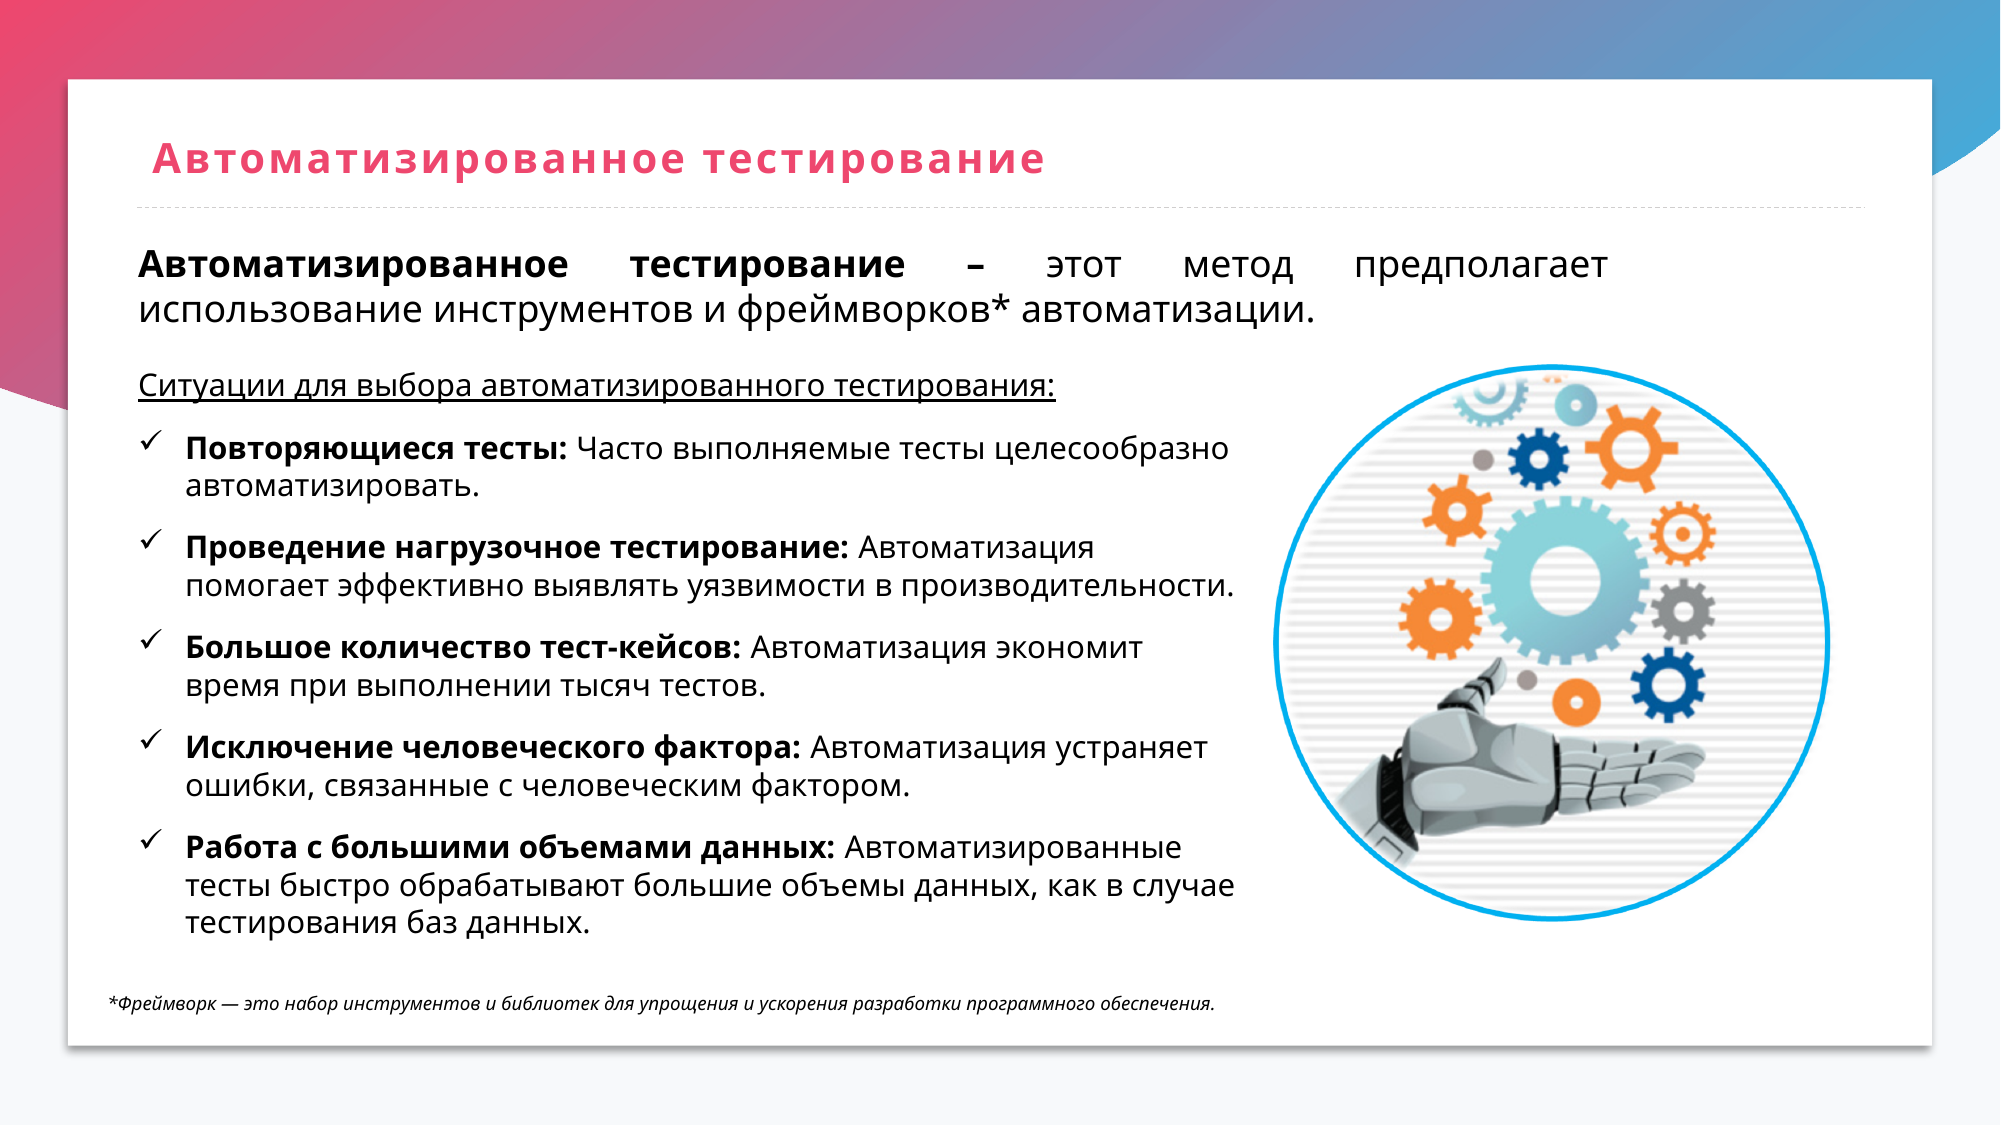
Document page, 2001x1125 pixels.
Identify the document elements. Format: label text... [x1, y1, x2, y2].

text_box Автоматизированное тестирование – этот метод предполагает использование инструментов и фреймворков* автоматизации. [123, 232, 1624, 338]
picture [1273, 364, 1534, 625]
text_box *Фреймворк — это набор инструментов и библиотек для упрощения и ускорения разработки программного обеспечения. [92, 983, 1343, 1022]
text_box Ситуации для выбора автоматизированного тестирования: Повторяющиеся тесты: Часто выполняемые тесты целесообразно автоматизировать. Проведение нагрузочное тестирование: Автоматизация помогает эффективно выявлять уязвимости в производительности. Большое количество тест-кейсов: Автоматизация экономит время при выполнении тысяч тестов. Исключение человеческого фактора: Автоматизация устраняет ошибки, связанные с человеческим фактором. Работа с большими объемами данных: Автоматизированные тесты быстро обрабатывают большие объемы данных, как в случае тестирования баз данных. [123, 358, 1253, 948]
title Автоматизированное тестирование [137, 111, 1863, 208]
picture [1273, 364, 1840, 924]
picture [1279, 370, 1824, 916]
